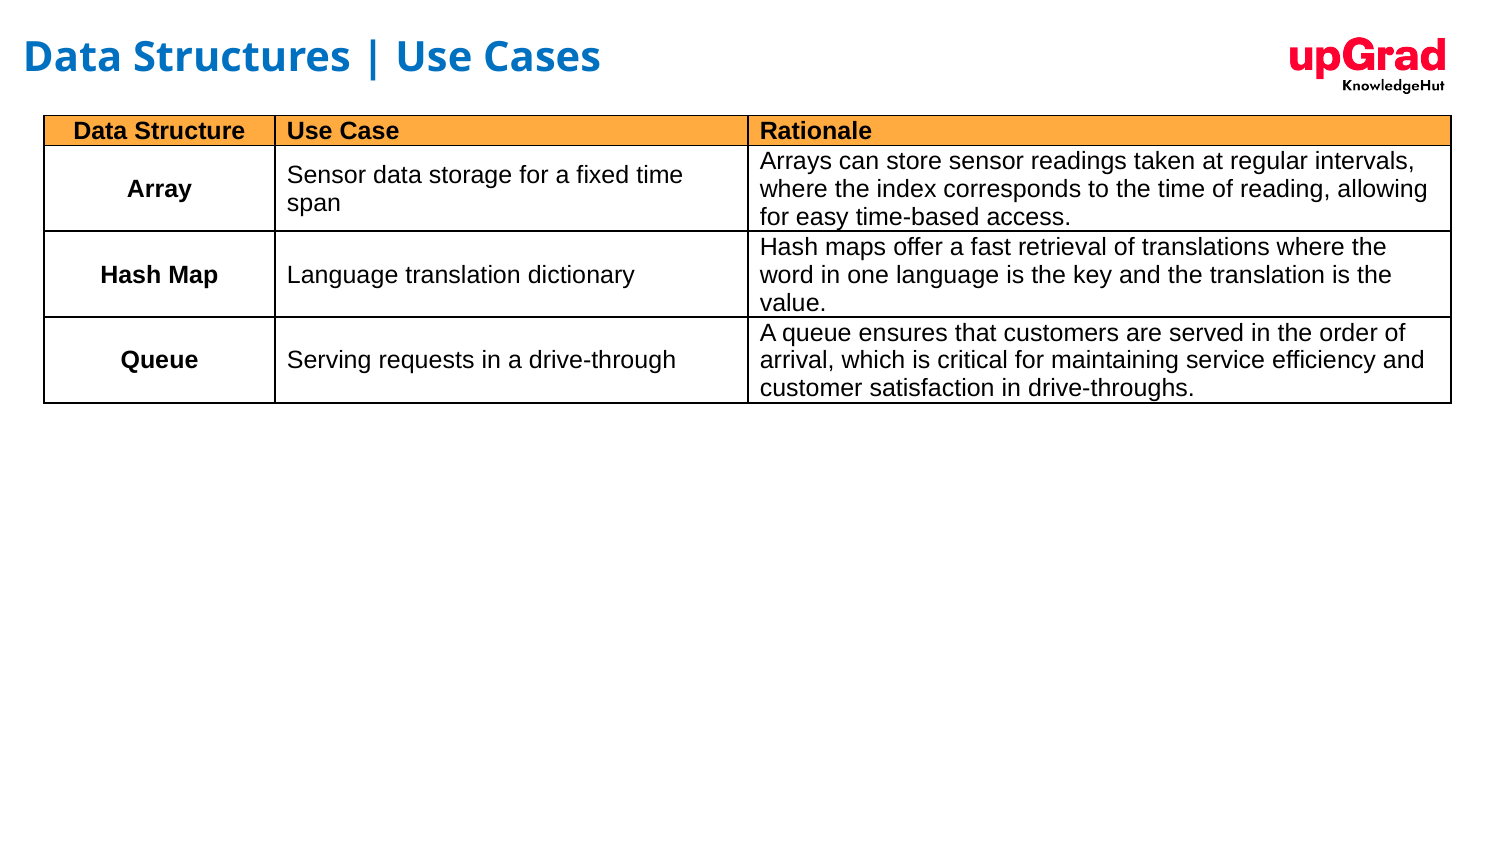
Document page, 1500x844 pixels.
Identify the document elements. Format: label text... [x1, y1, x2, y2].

table_cell Serving requests in a drive-through [276, 318, 747, 402]
table_header Rationale [749, 116, 1450, 145]
table_cell Arrays can store sensor readings taken at regular intervals, where the index corresponds to the time of reading, allowing for easy time-based access. [749, 146, 1450, 230]
table_cell Hash Map [45, 232, 274, 316]
table_header Data Structure [45, 116, 274, 145]
table_cell Array [45, 146, 274, 230]
table_cell Hash maps offer a fast retrieval of translations where the word in one language is the key and the translation is the value. [749, 232, 1450, 316]
table_header Use Case [276, 116, 747, 145]
table_cell Queue [45, 318, 274, 402]
table_cell Sensor data storage for a fixed time span [276, 146, 747, 230]
table_cell A queue ensures that customers are served in the order of arrival, which is critical for maintaining service efficiency and customer satisfaction in drive-throughs. [749, 318, 1450, 402]
picture [1290, 37, 1449, 96]
title Data Structures | Use Cases [7, 14, 1313, 91]
table_cell Language translation dictionary [276, 232, 747, 316]
